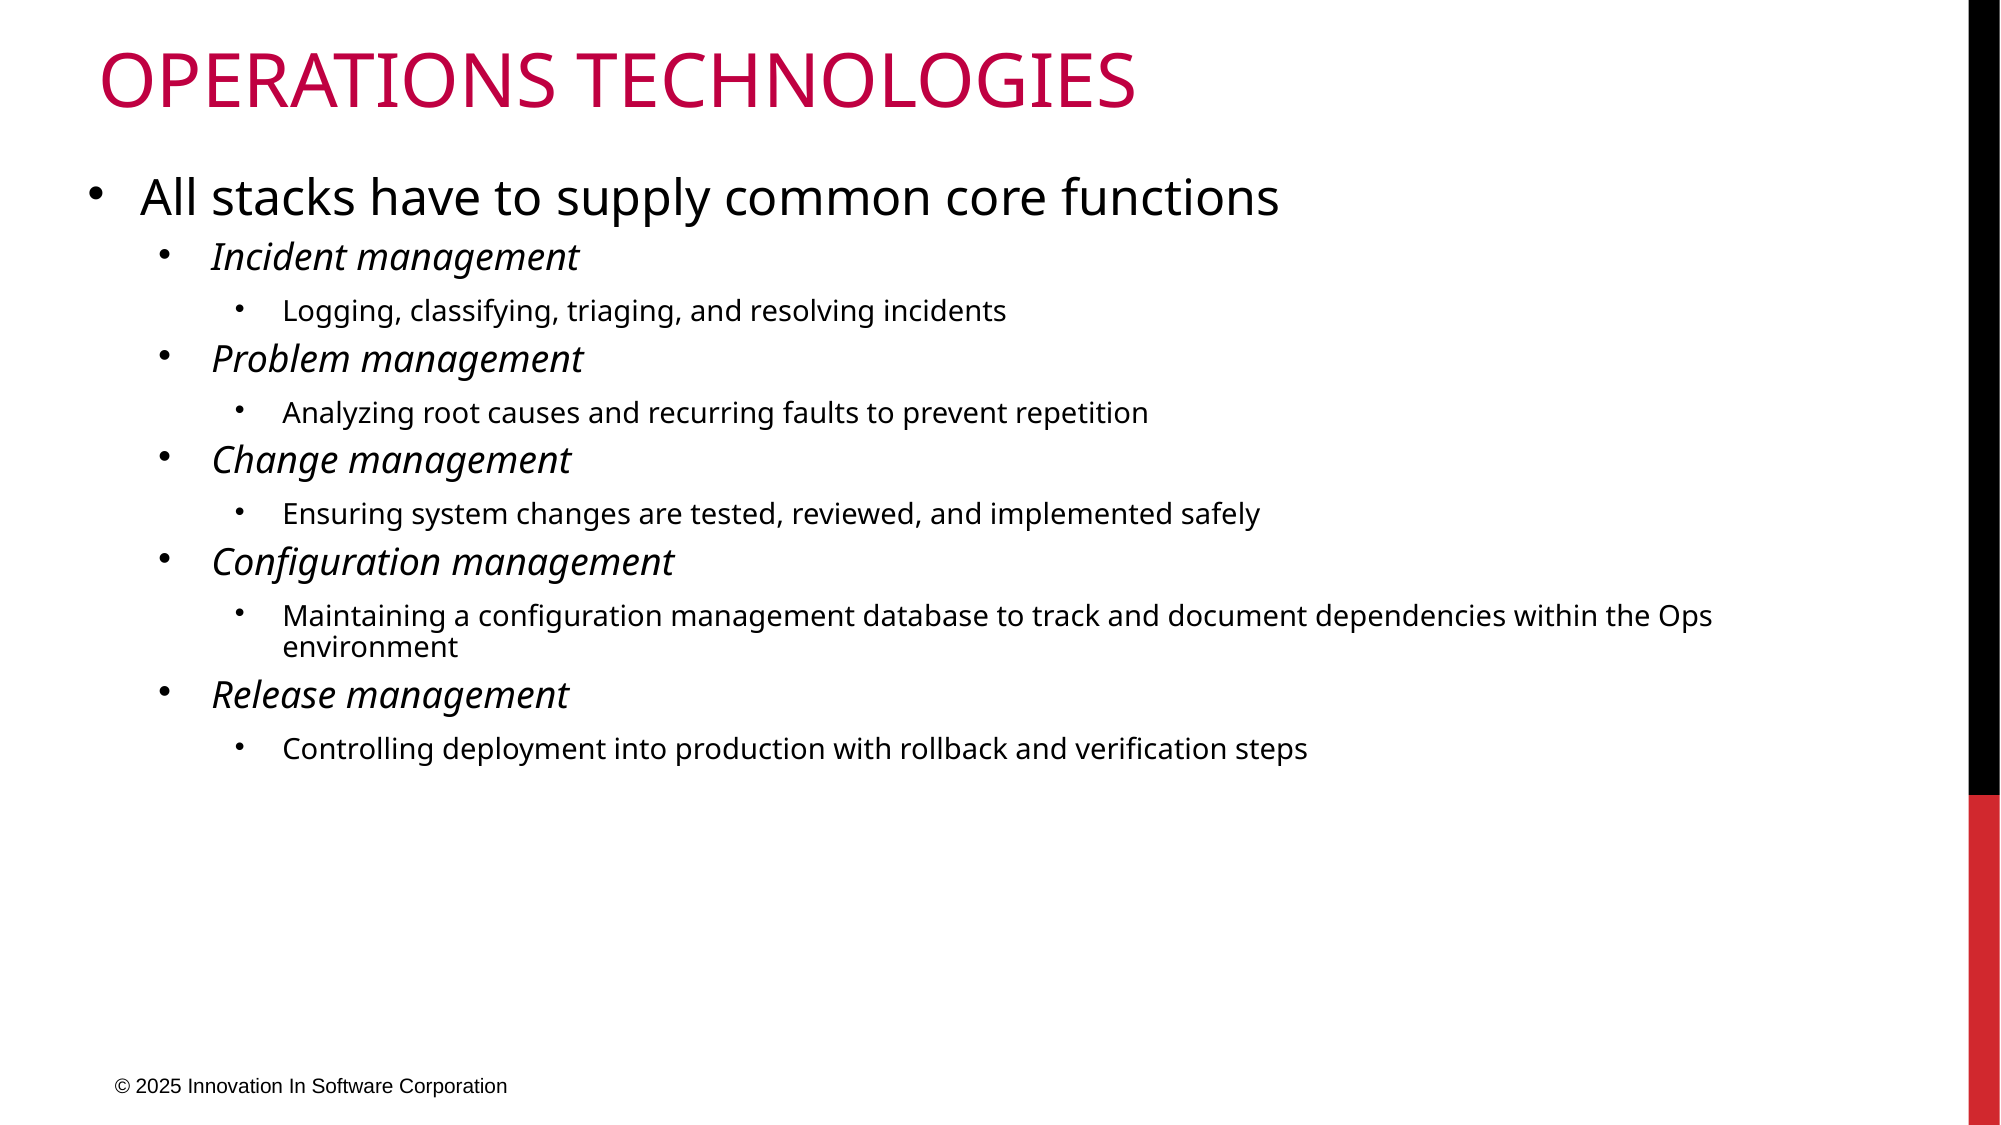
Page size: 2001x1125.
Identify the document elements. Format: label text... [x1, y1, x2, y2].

footer © 2025 Innovation In Software Corporation [99, 1065, 850, 1112]
title Operations Technologies [98, 0, 1923, 186]
list All stacks have to supply common core functions Incident management Logging, classifying, triaging, and resolving incidents Problem management Analyzing root causes and recurring faults to prevent repetition Change management Ensuring system changes are tested, reviewed, and implemented safely Configuration management Maintaining a configuration management database to track and document dependencies within the Ops environment Release management Controlling deployment into production with rollback and verification steps [69, 172, 1874, 1001]
